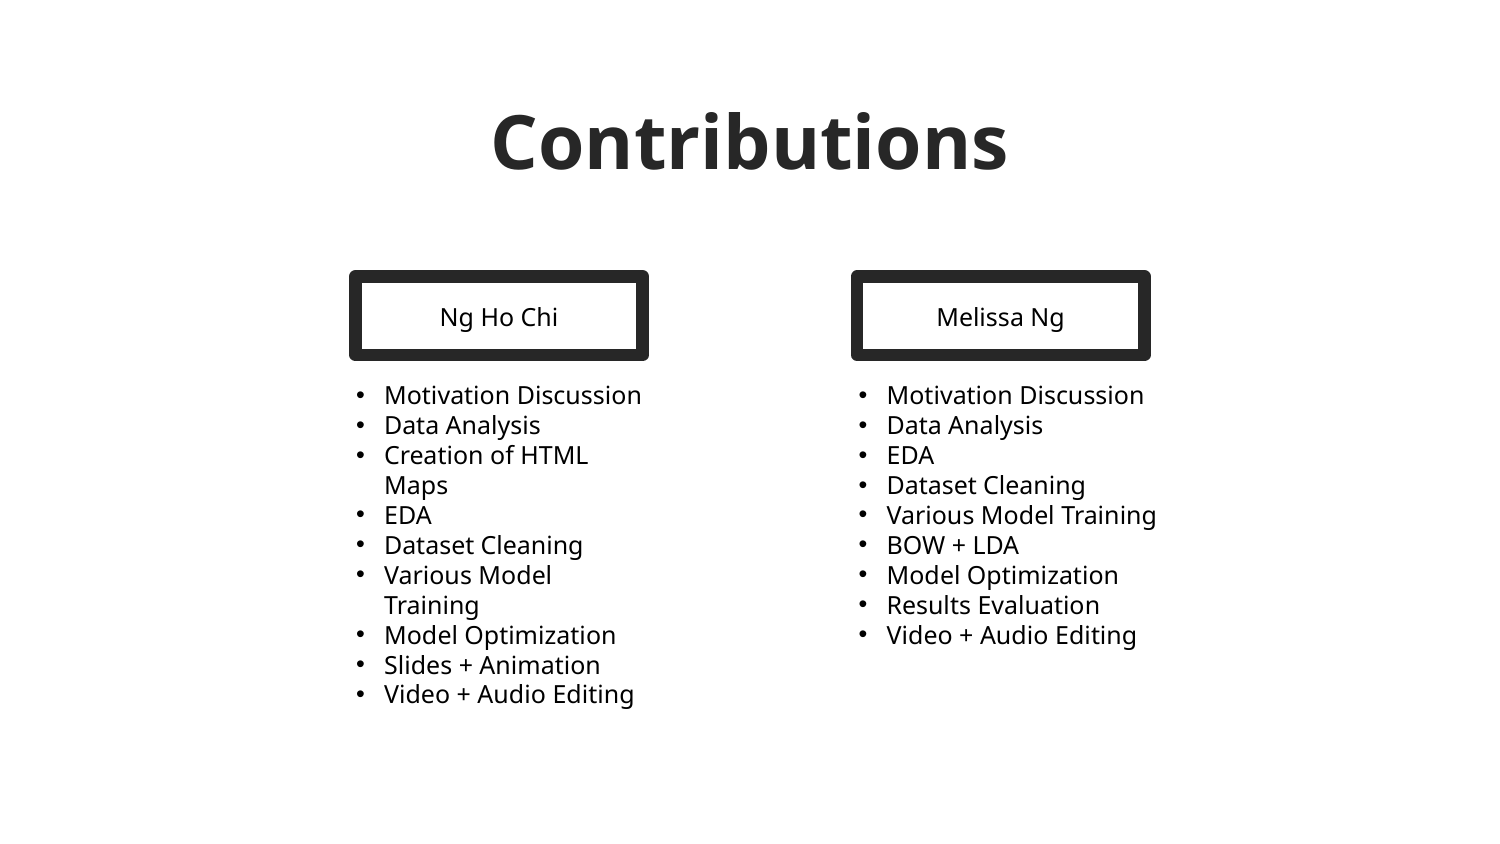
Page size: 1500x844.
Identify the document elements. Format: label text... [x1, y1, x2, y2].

text_box [857, 276, 1145, 355]
text_box Contributions [74, 54, 1425, 200]
text_box Ng Ho Chi [370, 293, 628, 339]
text_box [355, 276, 643, 355]
text_box Motivation Discussion Data Analysis Creation of HTML Maps EDA Dataset Cleaning Various Model Training Model Optimization Slides + Animation Video + Audio Editing [341, 372, 669, 717]
text_box Motivation Discussion Data Analysis EDA Dataset Cleaning Various Model Training BOW + LDA Model Optimization Results Evaluation Video + Audio Editing [843, 372, 1199, 657]
text_box Melissa Ng [871, 293, 1130, 339]
